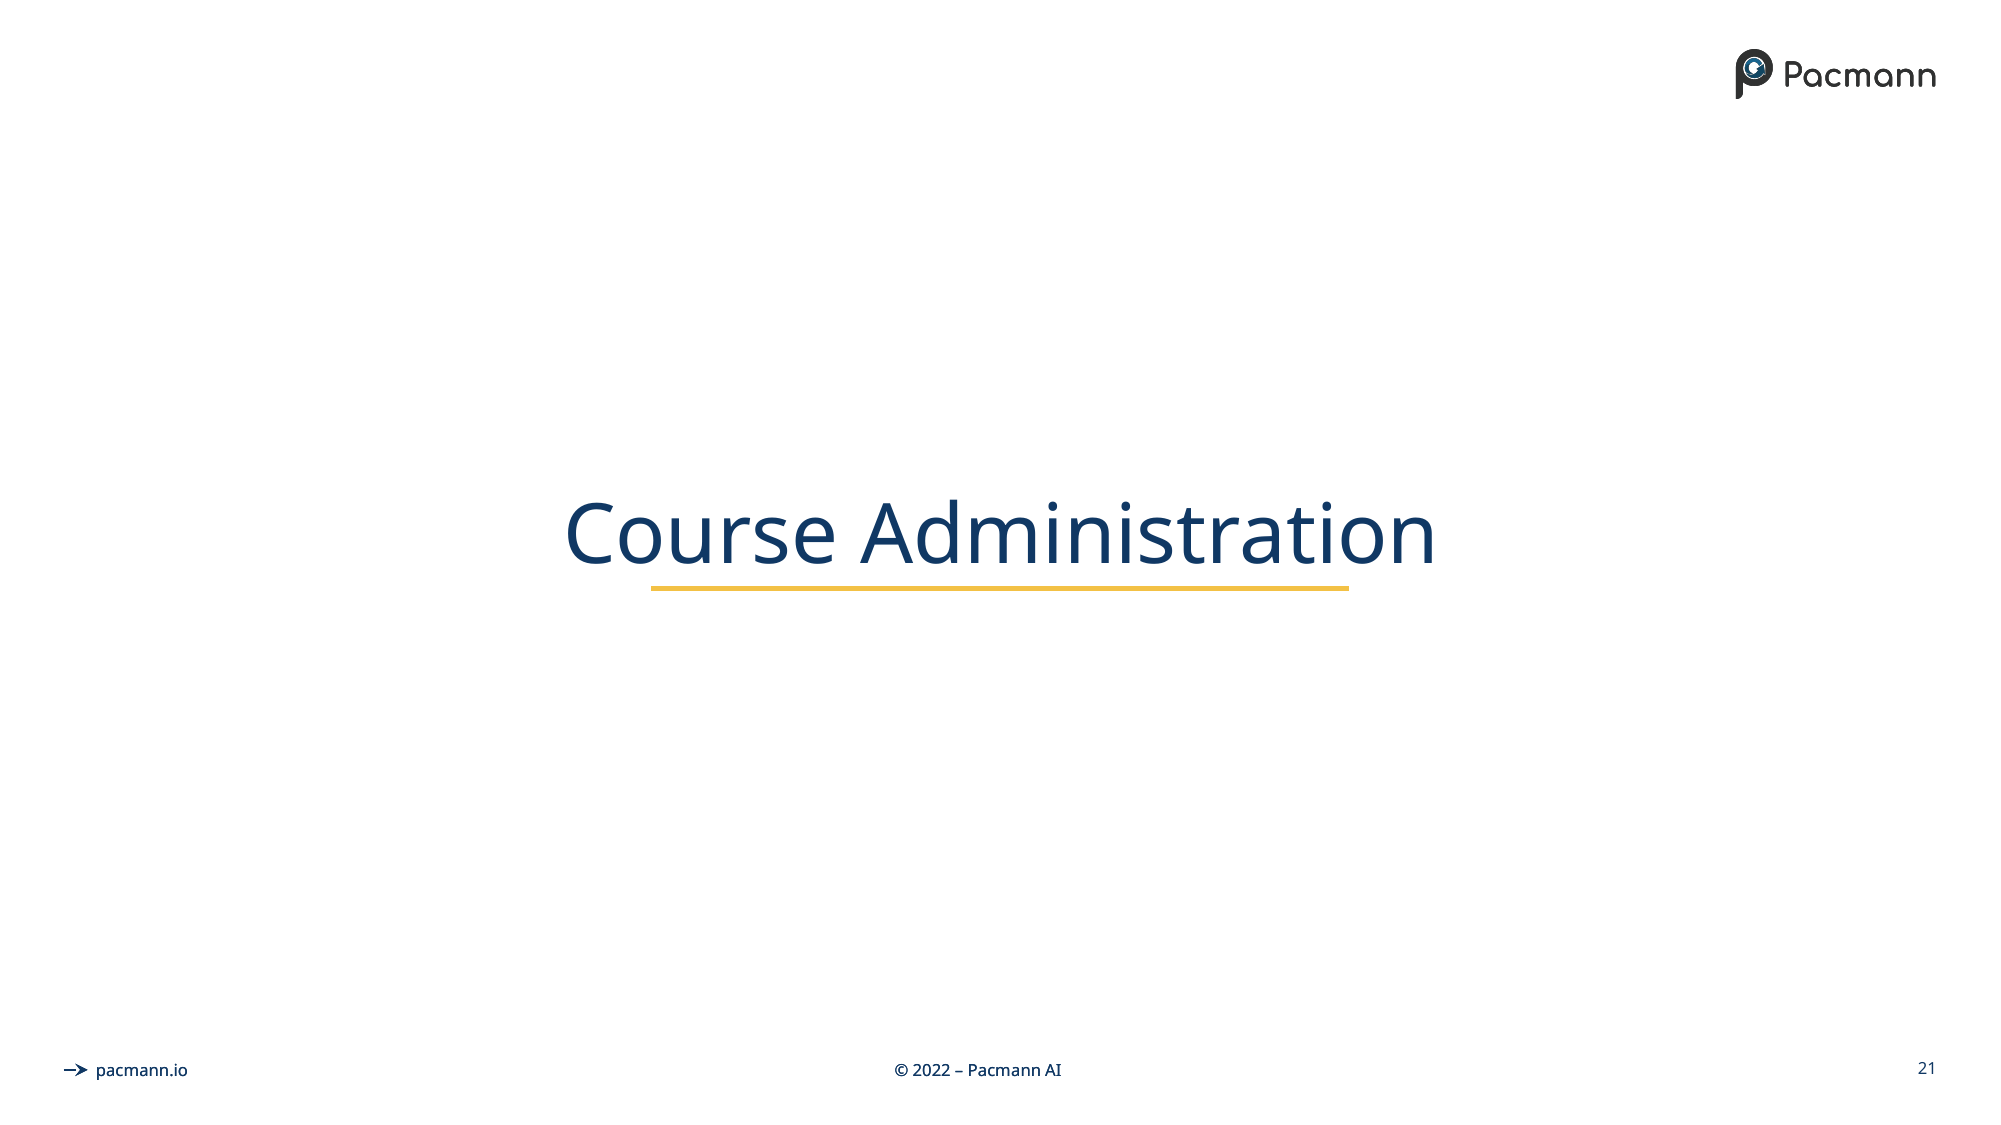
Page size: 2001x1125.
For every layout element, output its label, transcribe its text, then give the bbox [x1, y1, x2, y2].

picture [1707, 36, 1966, 112]
title Course Administration [51, 441, 1952, 589]
